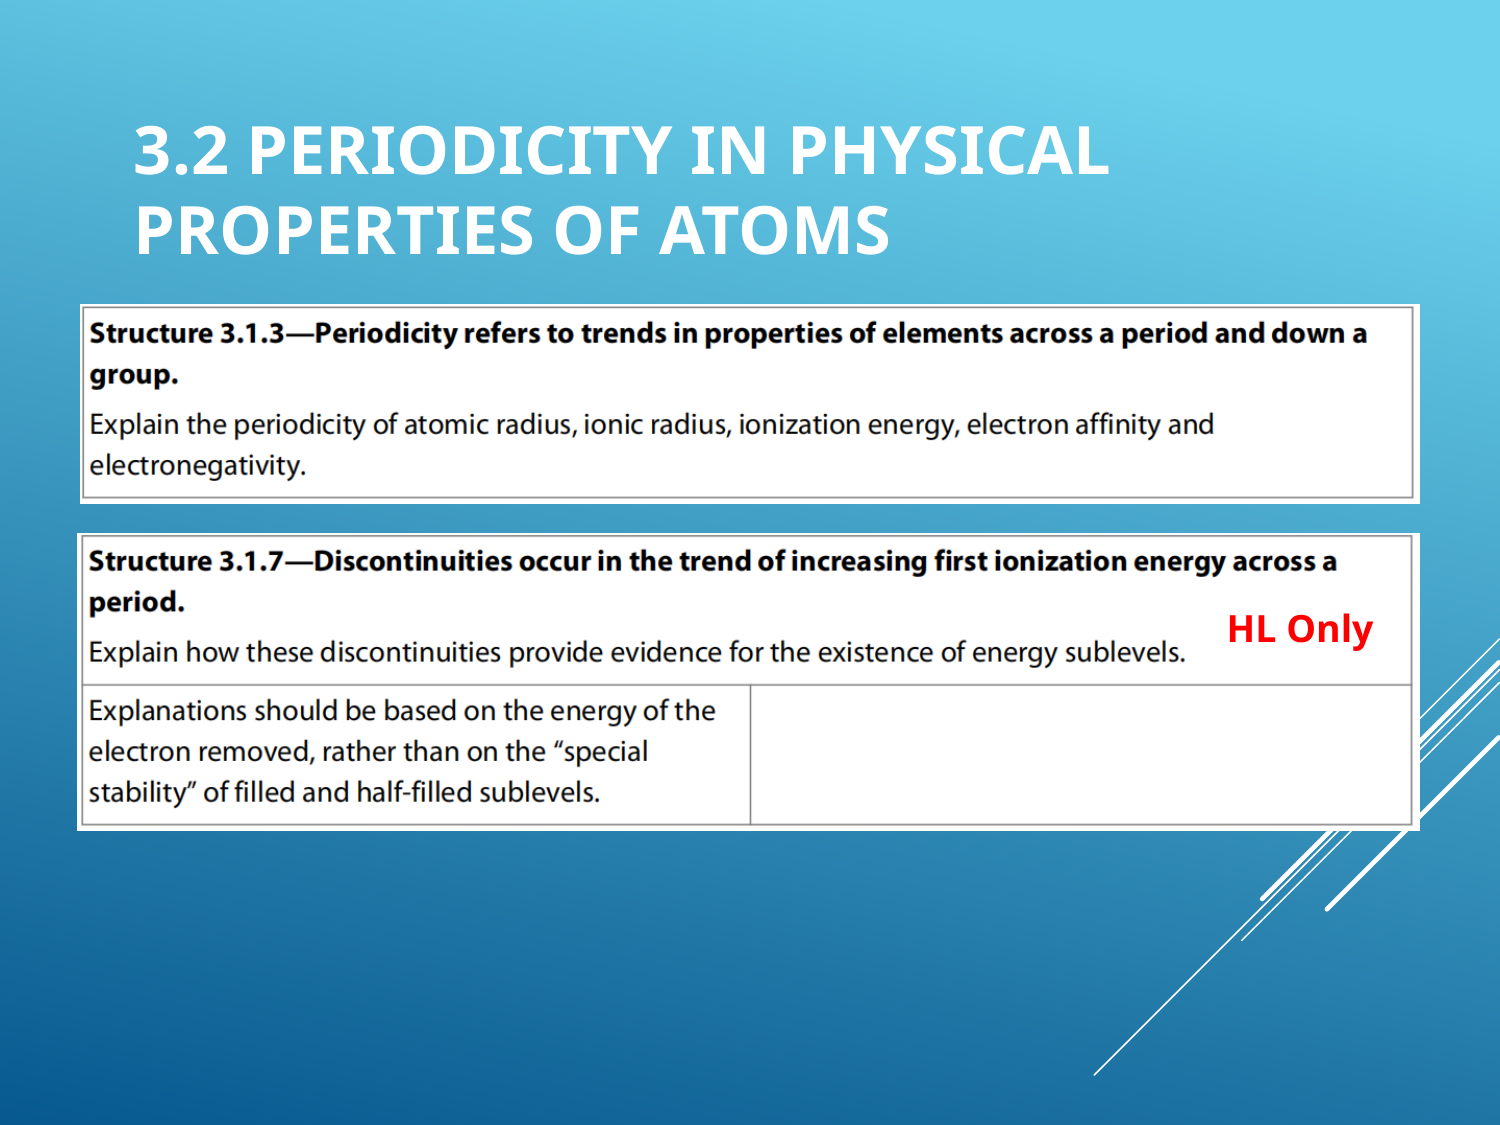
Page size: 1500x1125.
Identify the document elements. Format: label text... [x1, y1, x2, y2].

picture [76, 533, 1421, 831]
title 3.2 Periodicity in physical properties of atoms [118, 81, 1170, 276]
picture [79, 304, 1420, 504]
